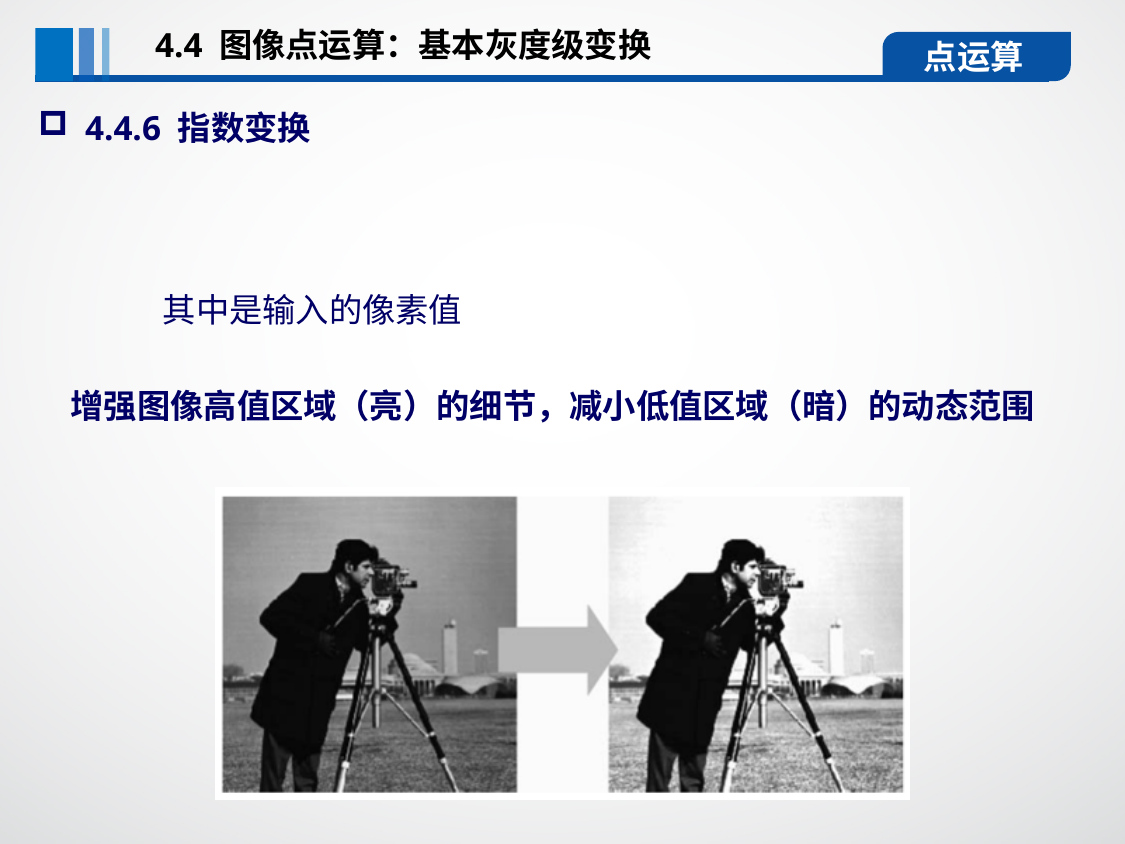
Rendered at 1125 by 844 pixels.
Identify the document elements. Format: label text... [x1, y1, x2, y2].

slide_number [794, 782, 1048, 827]
picture [0, 0, 1125, 844]
text_box 点运算 [909, 28, 1100, 84]
text_box 4.4 图像点运算：基本灰度级变换 [122, 17, 685, 72]
text_box 增强图像高值区域（亮）的细节，减小低值区域（暗）的动态范围 [56, 377, 1109, 433]
text_box 4.4.6 指数变换 [23, 99, 326, 155]
